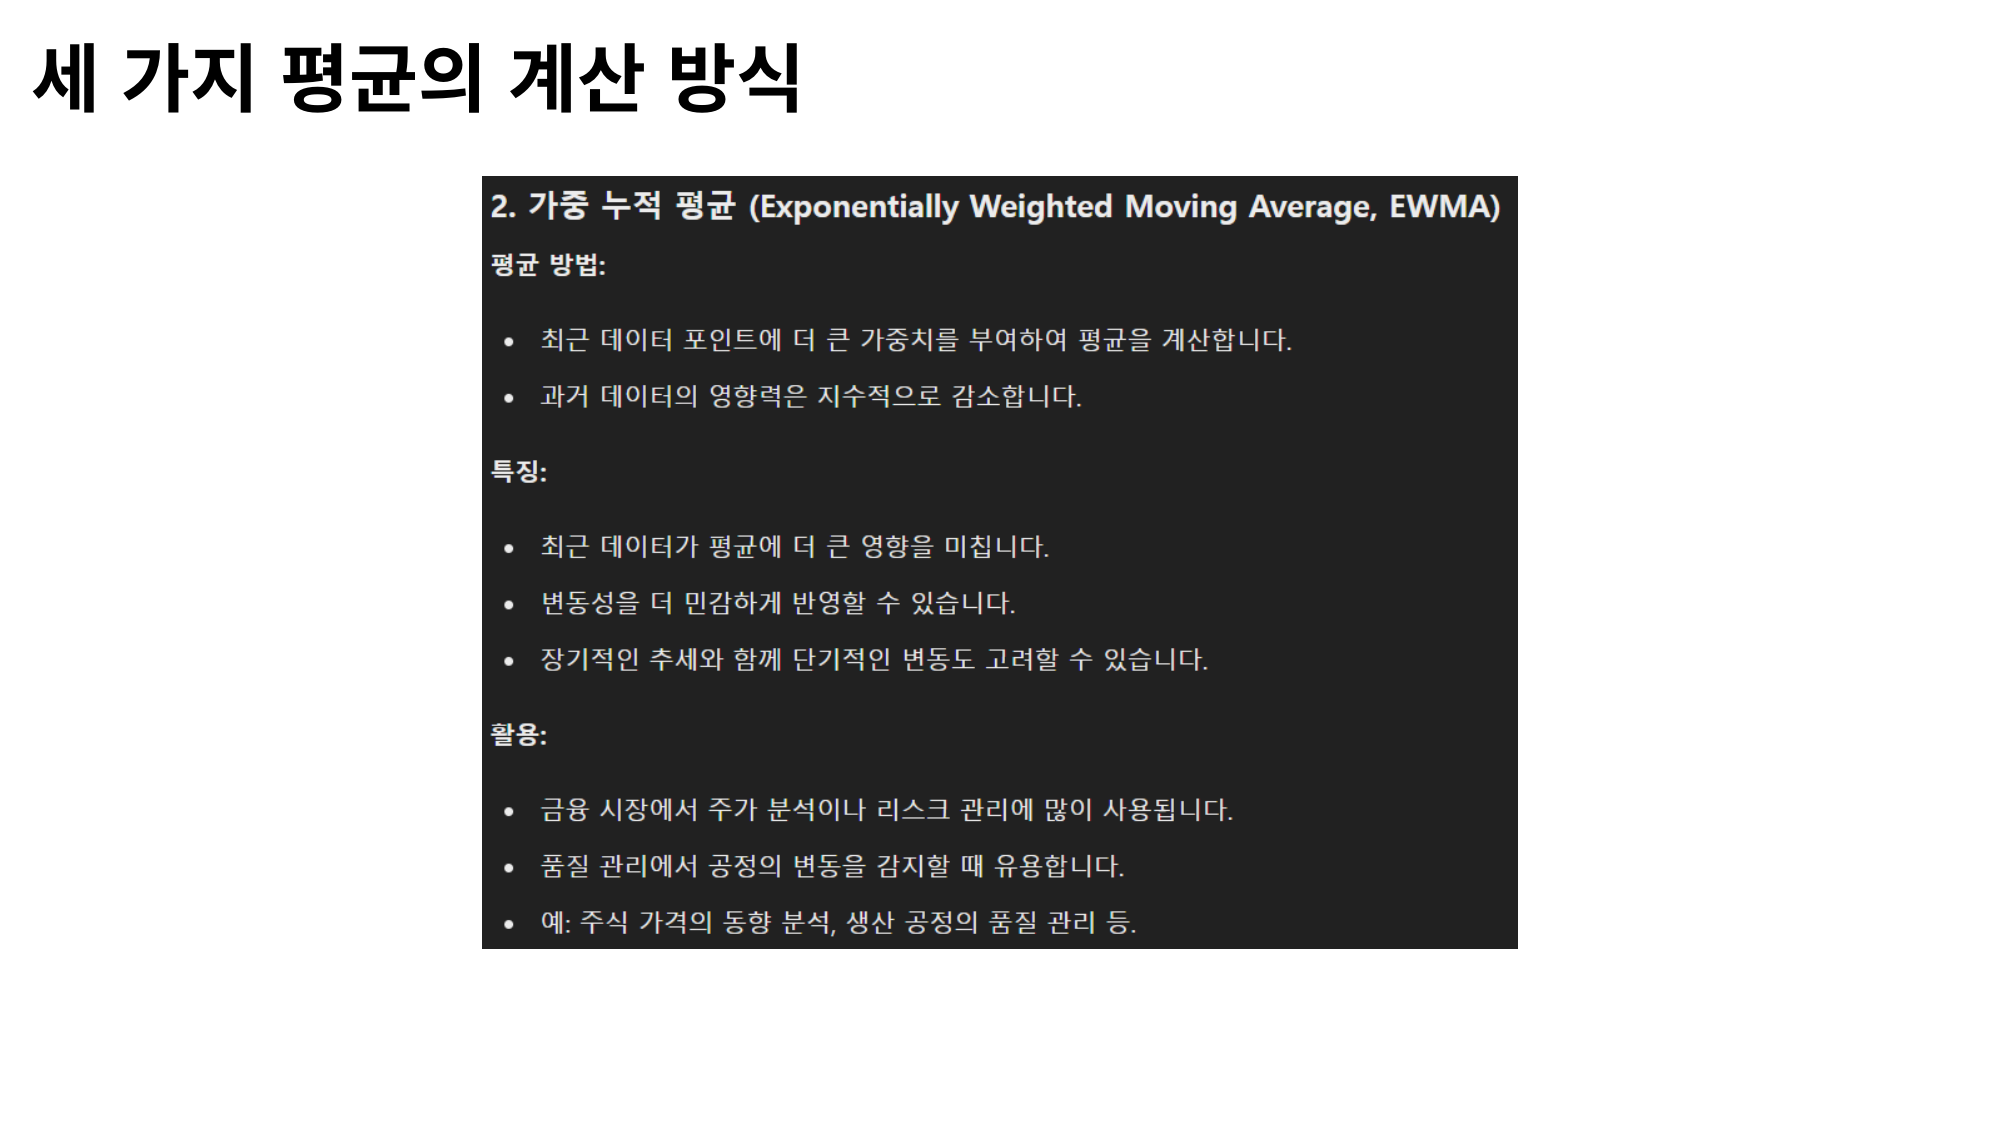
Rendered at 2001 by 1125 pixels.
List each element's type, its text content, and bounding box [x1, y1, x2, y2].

text_box 세 가지 평균의 계산 방식 [17, 24, 821, 130]
picture [481, 176, 1519, 949]
